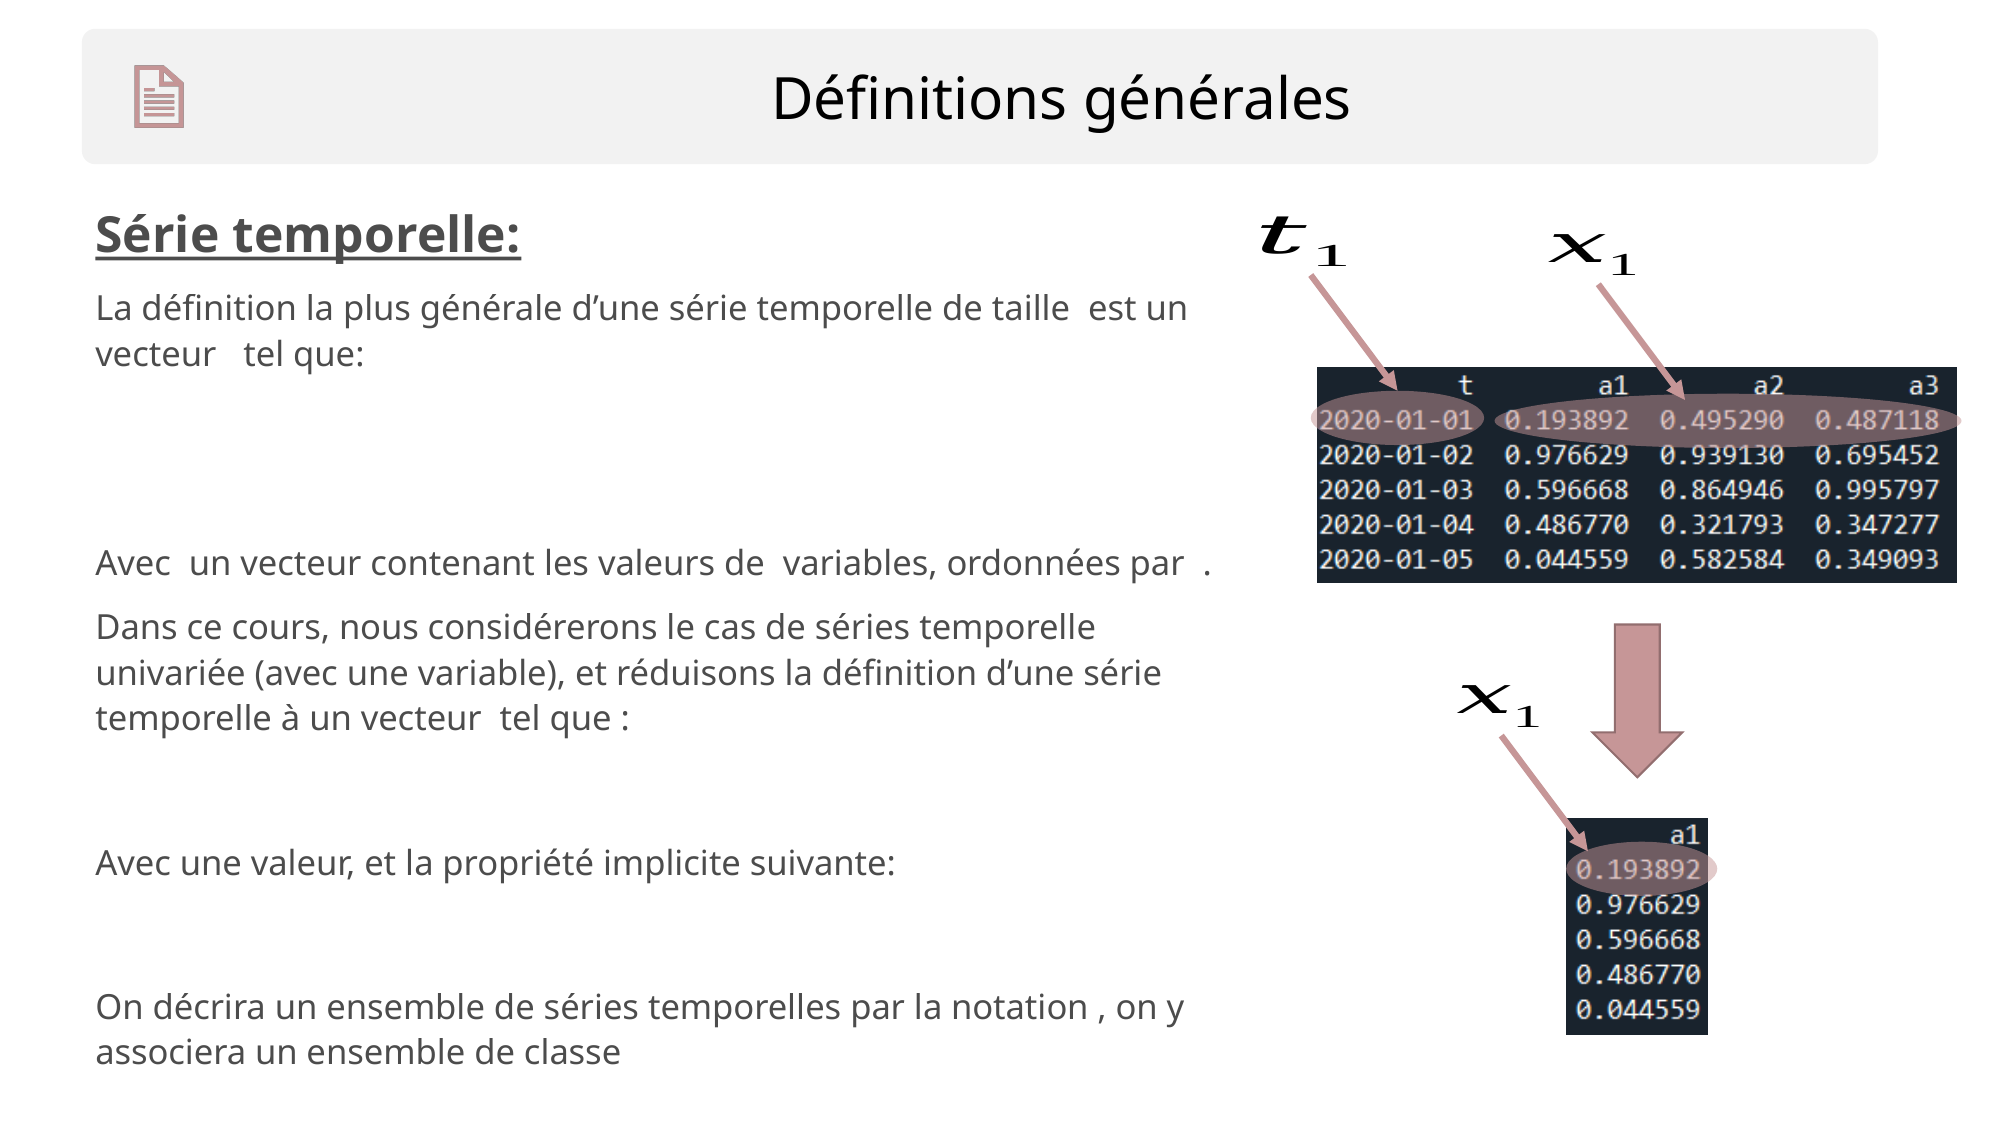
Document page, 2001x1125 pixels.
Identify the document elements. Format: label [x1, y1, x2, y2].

text_box [81, 28, 244, 165]
text_box [1253, 206, 1962, 1035]
text_box [244, 28, 1879, 165]
text_box [121, 58, 197, 135]
